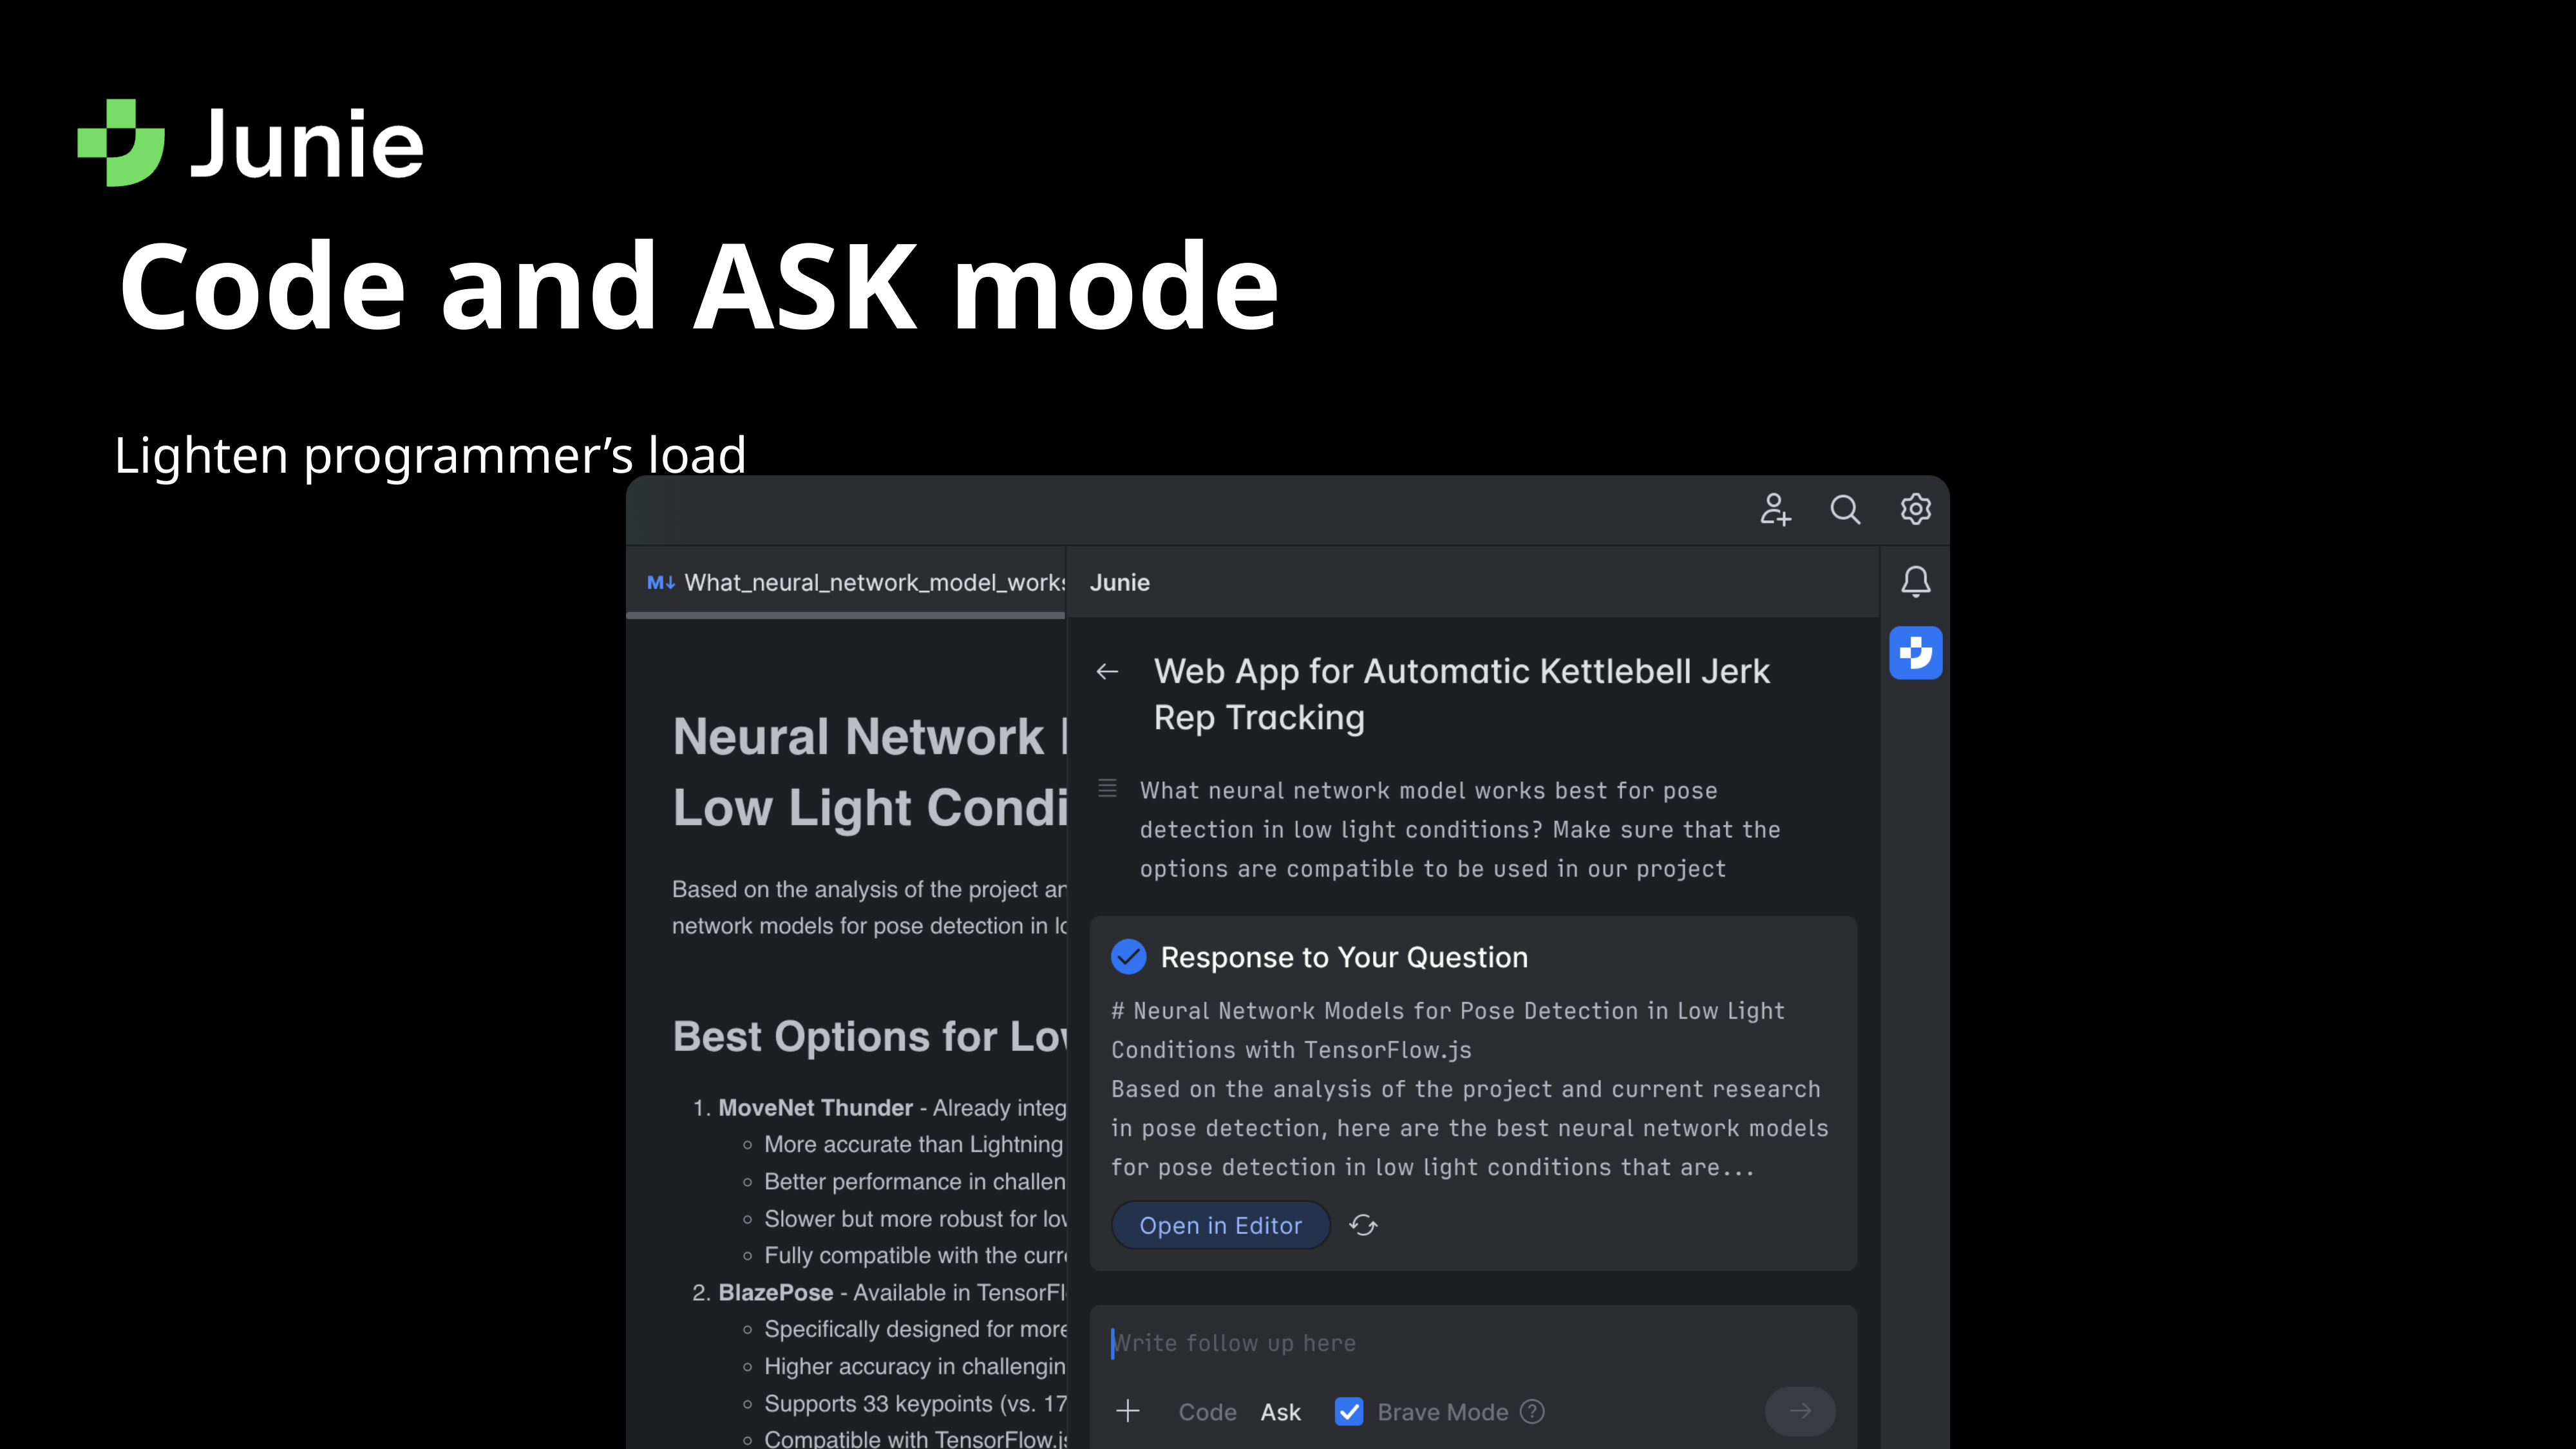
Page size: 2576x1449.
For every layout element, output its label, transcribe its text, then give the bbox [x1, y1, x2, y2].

picture [626, 475, 1950, 1449]
title Code and ASK mode [116, 81, 2460, 380]
picture [43, 77, 455, 213]
subtitle Lighten programmer’s load [113, 393, 2460, 461]
